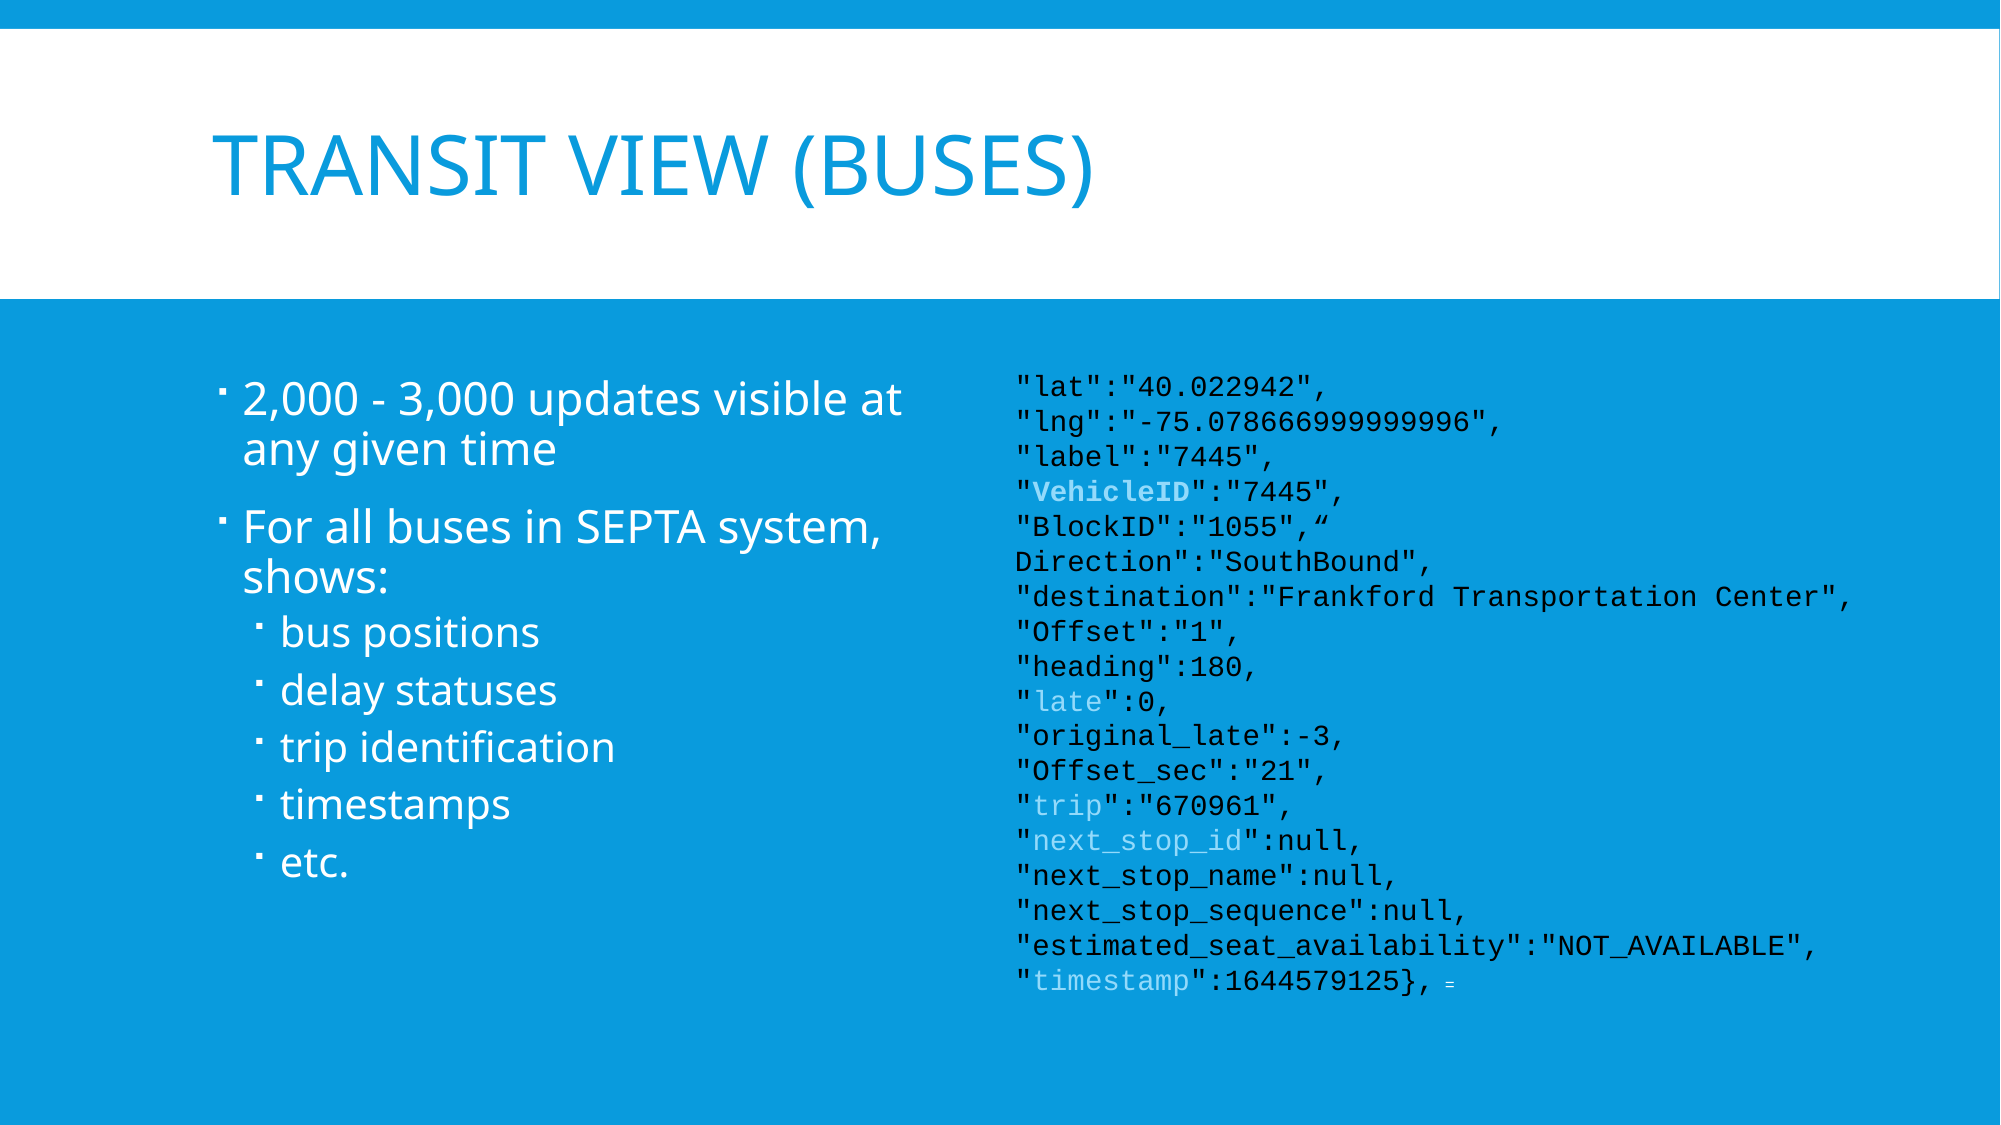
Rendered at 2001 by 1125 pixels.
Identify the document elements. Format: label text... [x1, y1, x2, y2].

text_box "lat":"40.022942", "lng":"-75.078666999999996", "label":"7445", "VehicleID":"7445", "BlockID":"1055",“ Direction":"SouthBound", "destination":"Frankford Transportation Center", "Offset":"1", "heading":180, "late":0, "original_late":-3, "Offset_sec":"21", "trip":"670961", "next_stop_id":null, "next_stop_name":null, "next_stop_sequence":null, "estimated_seat_availability":"NOT_AVAILABLE", "timestamp":1644579125}, = [999, 359, 1891, 1004]
title Transit view (Buses) [197, 46, 1803, 295]
list 2,000 - 3,000 updates visible at any given time For all buses in SEPTA system, shows: bus positions delay statuses trip identification timestamps etc. [197, 368, 967, 1020]
